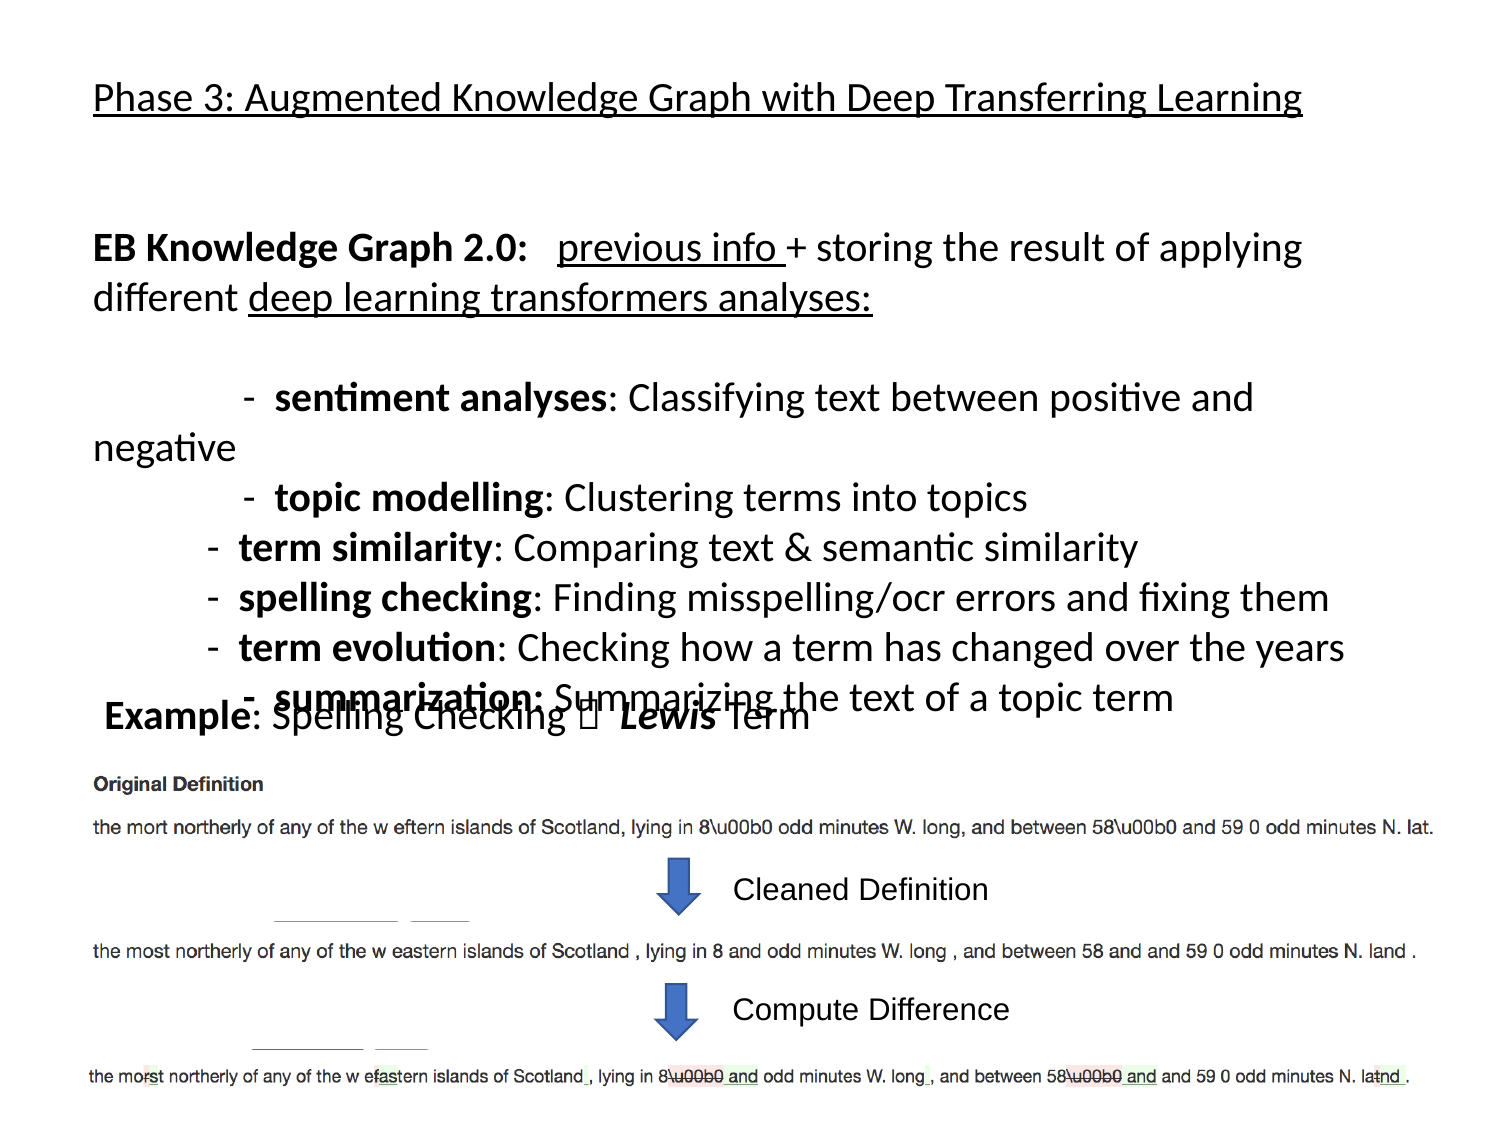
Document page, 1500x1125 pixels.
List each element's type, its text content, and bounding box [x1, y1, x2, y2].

text_box [653, 991, 700, 1042]
text_box Example: Spelling Checking  Lewis Term [89, 680, 826, 745]
text_box Cleaned Definition [718, 861, 1005, 914]
text_box [655, 857, 702, 916]
text_box Phase 3: Augmented Knowledge Graph with Deep Transferring Learning EB Knowledge Graph 2.0: previous info + storing the result of applying different deep learning transformers analyses: - sentiment analyses: Classifying text between positive and negative - topic modelling: Clustering terms into topics - term similarity: Comparing text & semantic similarity - spelling checking: Finding misspelling/ocr errors and fixing them - term evolution: Checking how a term has changed over the years - summarization: Summarizing the text of a topic term [78, 62, 1422, 759]
picture [78, 759, 1454, 855]
text_box Compute Difference [717, 991, 1026, 1035]
picture [78, 1049, 1440, 1111]
picture [78, 921, 1454, 991]
